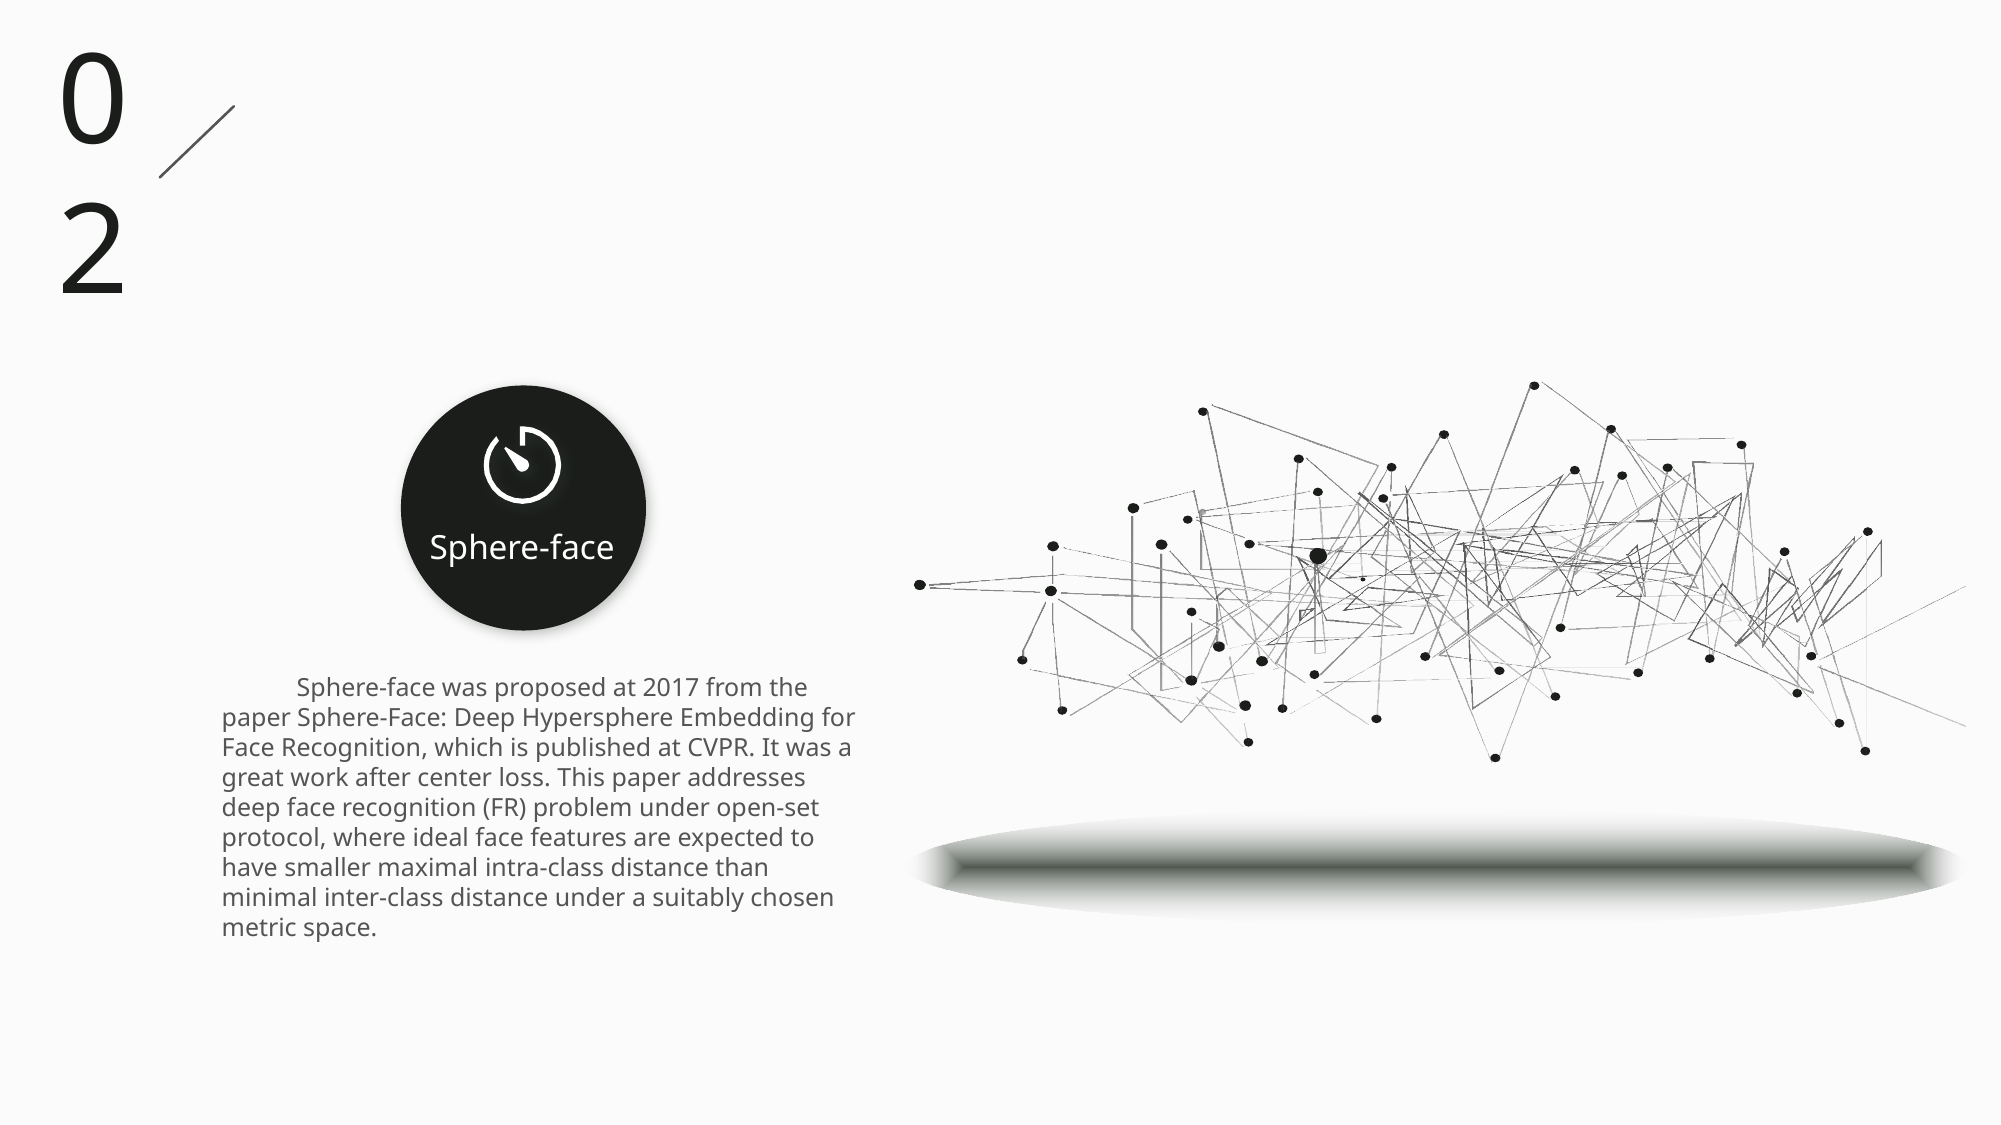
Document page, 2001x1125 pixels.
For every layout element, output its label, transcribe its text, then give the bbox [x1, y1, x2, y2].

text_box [159, 106, 234, 178]
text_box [913, 381, 1966, 763]
text_box 02 [42, 10, 214, 326]
text_box [399, 384, 648, 519]
text_box [483, 426, 562, 504]
text_box Sphere-face was proposed at 2017 from the paper Sphere-Face: Deep Hypersphere Embedding for Face Recognition, which is published at CVPR. It was a great work after center loss. This paper addresses deep face recognition (FR) problem under open-set protocol, where ideal face features are expected to have smaller maximal intra-class distance than minimal inter-class distance under a suitably chosen metric space. [206, 664, 887, 949]
text_box [904, 806, 1970, 927]
text_box Sphere-face [367, 519, 678, 574]
text_box [418, 574, 628, 632]
